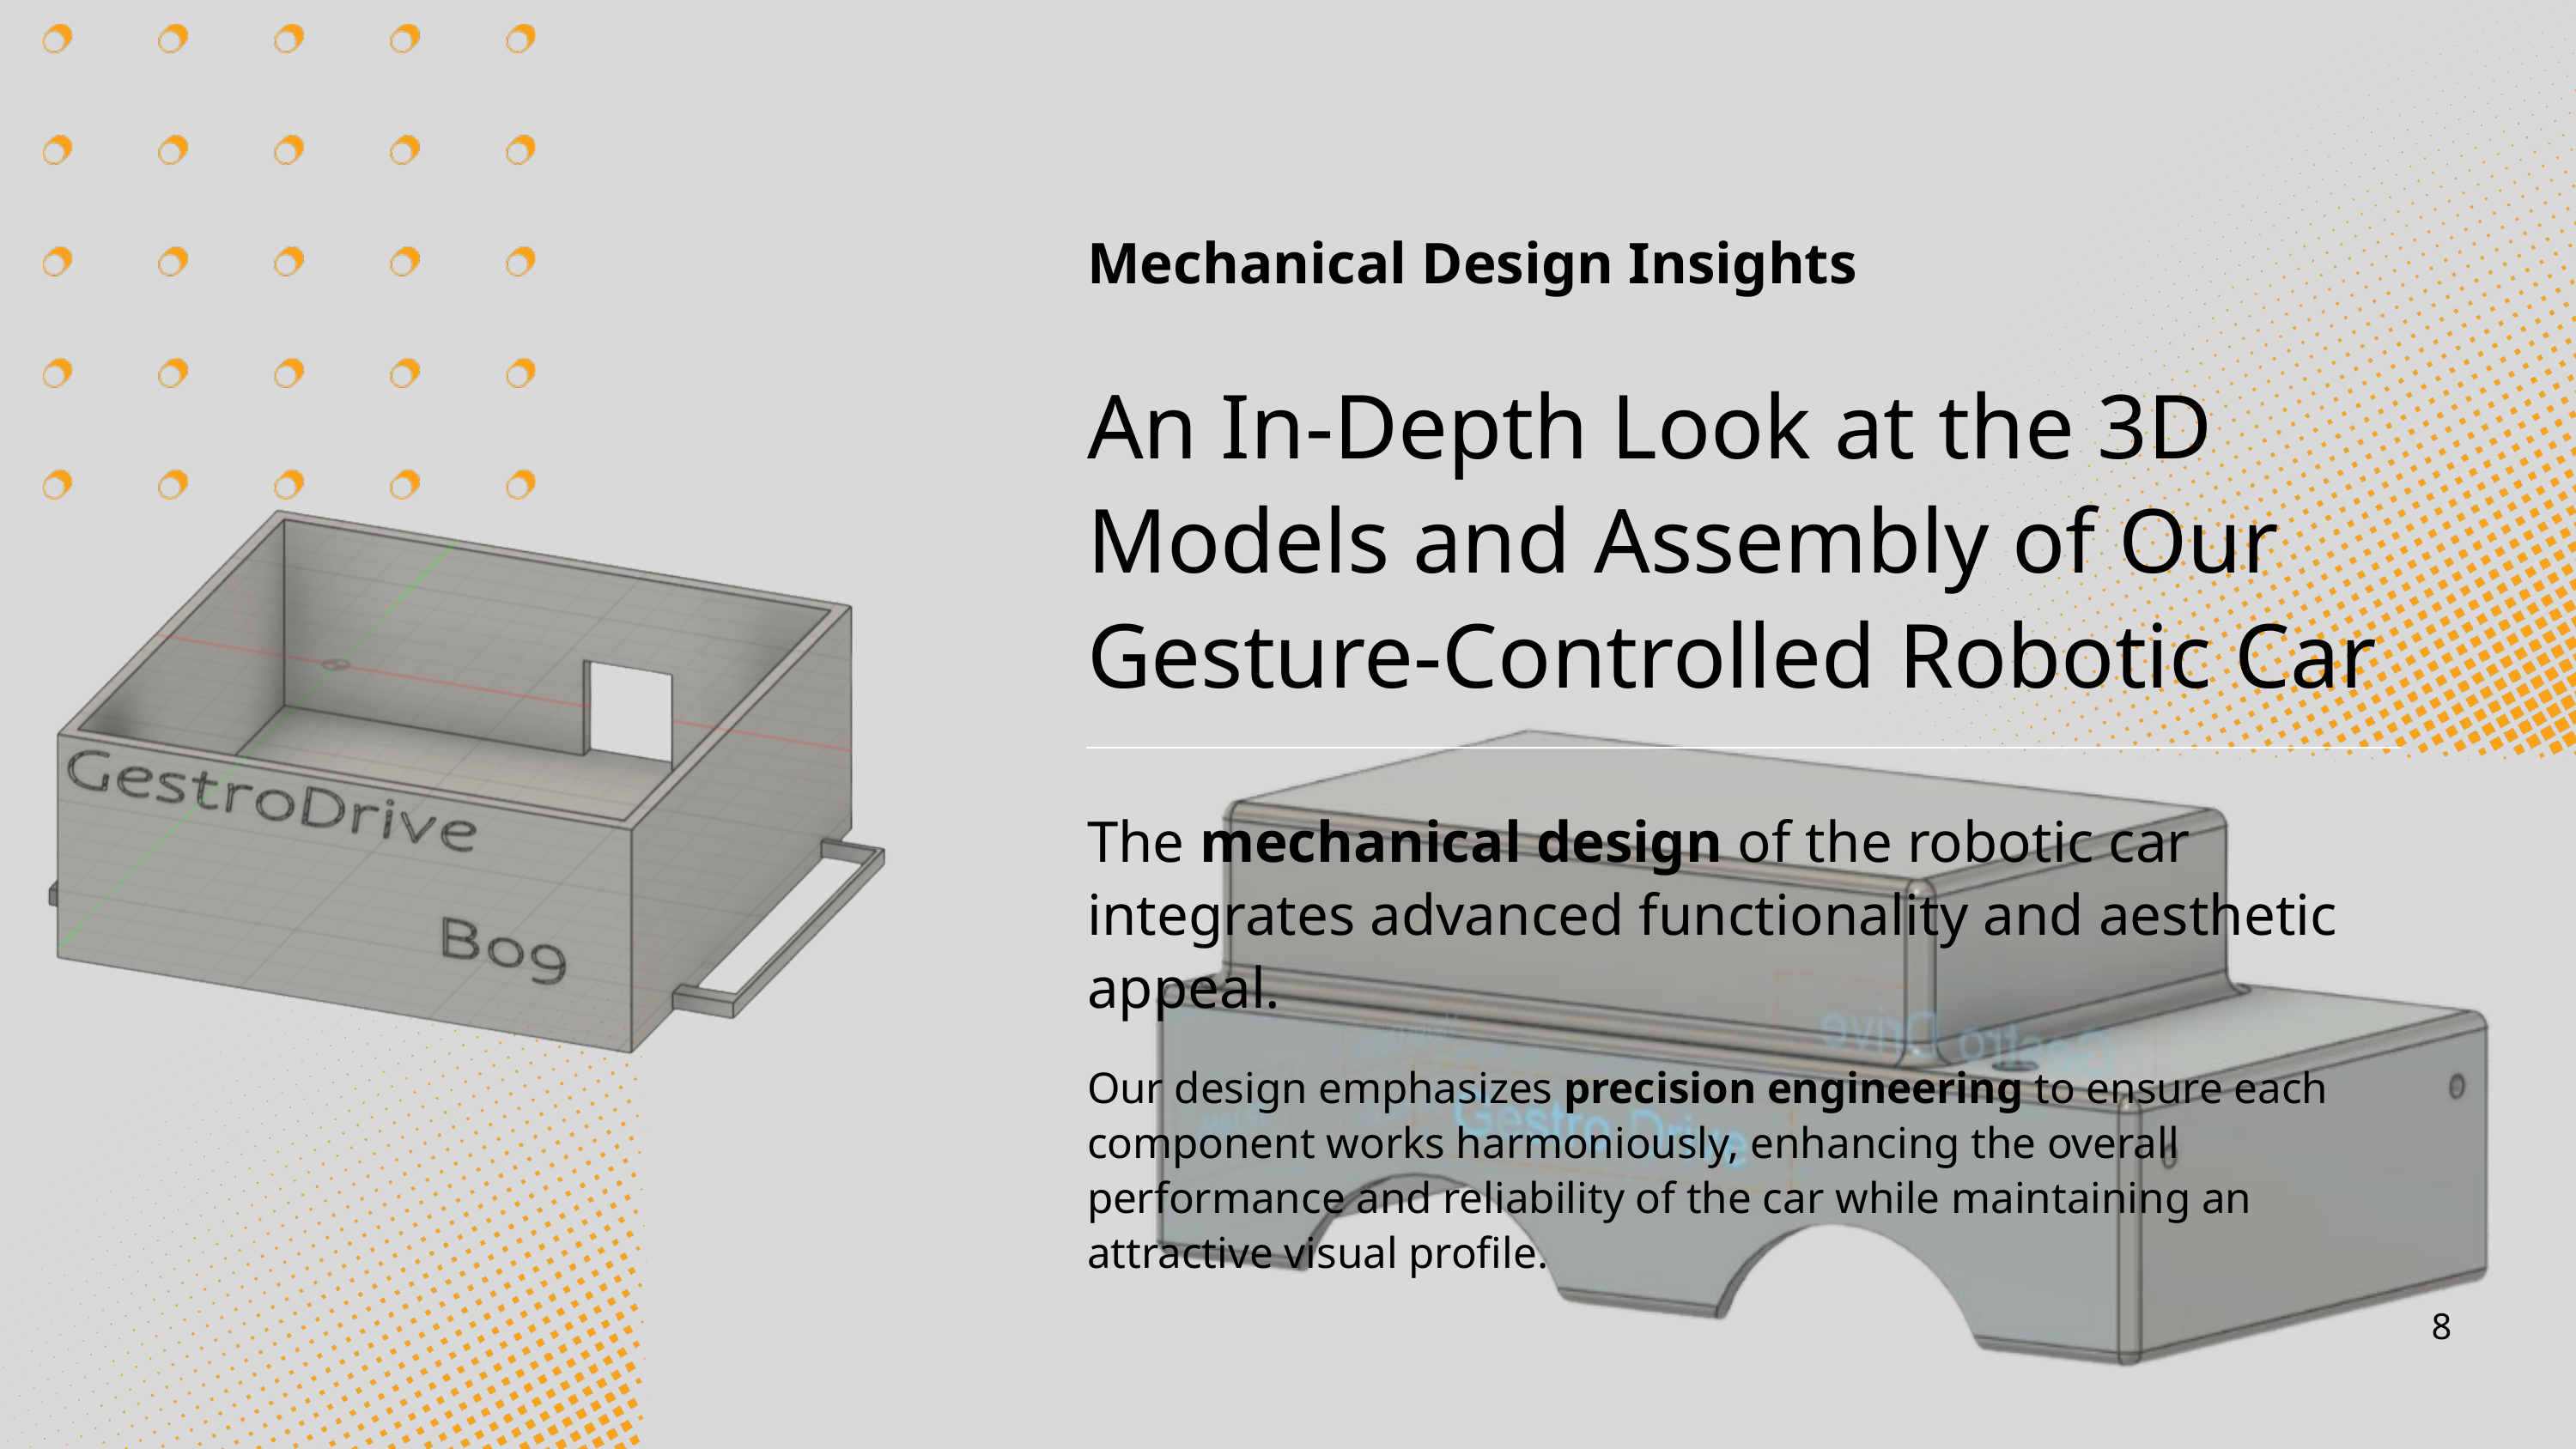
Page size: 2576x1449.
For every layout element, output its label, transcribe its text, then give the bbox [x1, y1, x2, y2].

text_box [1086, 228, 2401, 1220]
text_box [1847, 0, 2576, 642]
text_box [0, 454, 896, 1070]
text_box [42, 24, 536, 454]
text_box [999, 642, 2576, 1383]
text_box 8 [2431, 1296, 2452, 1348]
text_box [0, 1070, 648, 1449]
